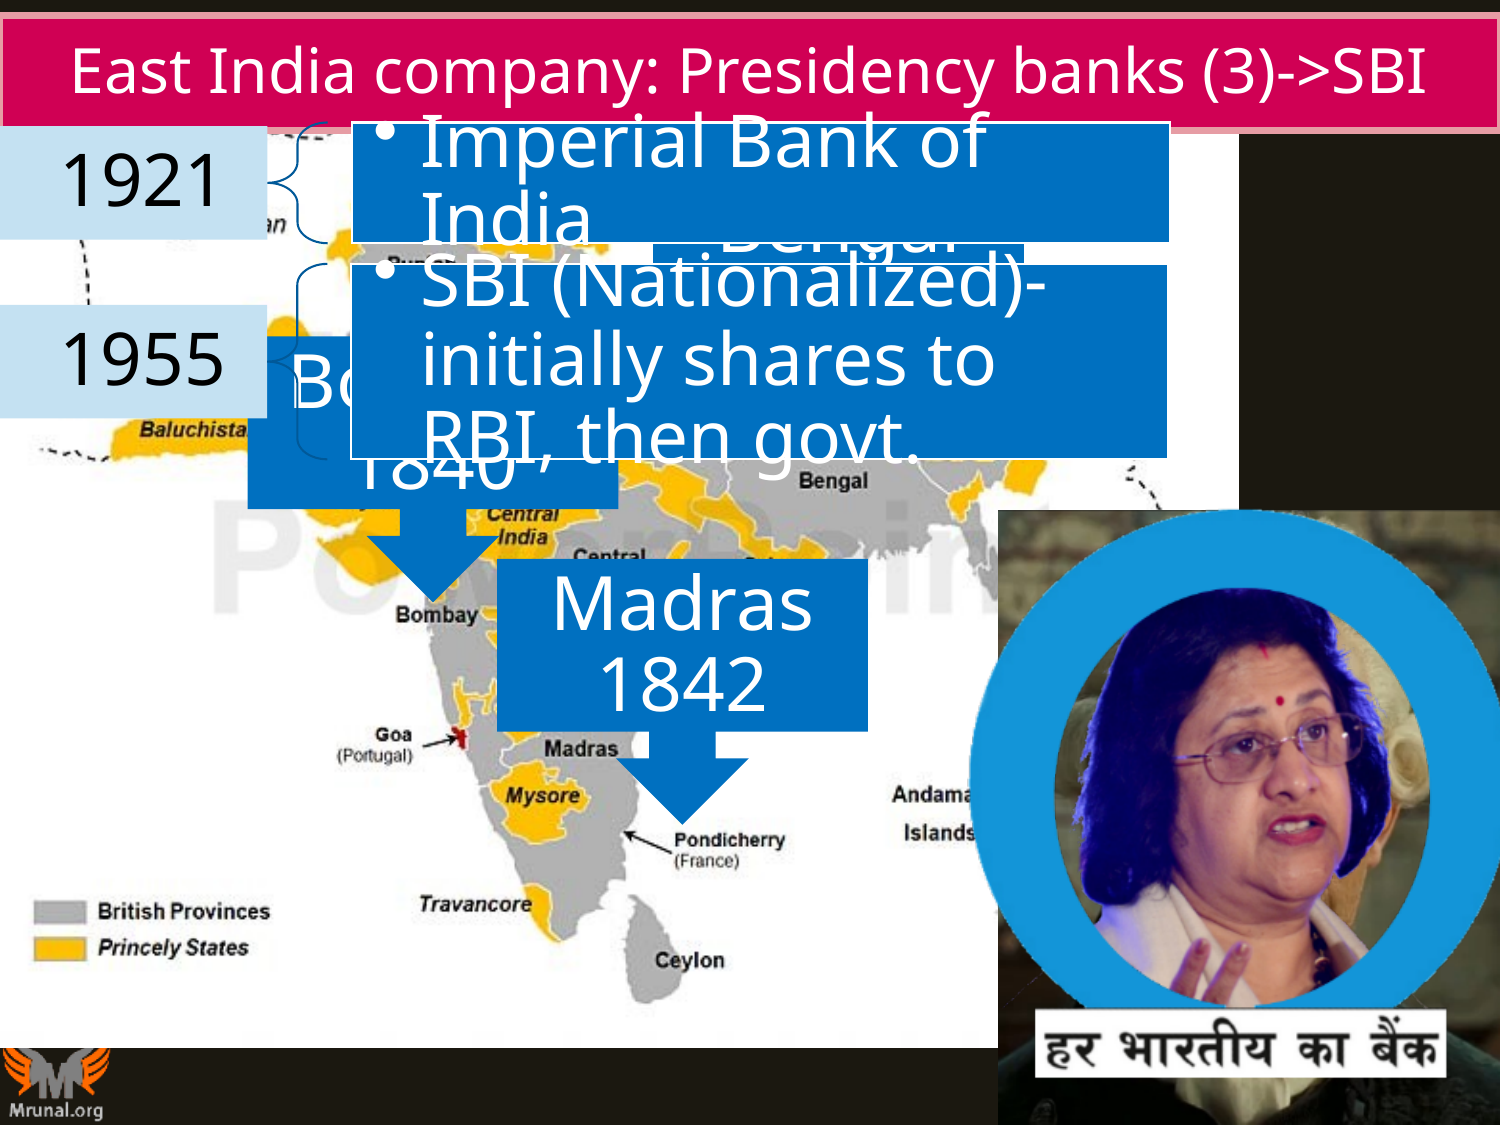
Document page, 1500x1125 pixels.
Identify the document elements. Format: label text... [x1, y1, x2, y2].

picture [0, 106, 1500, 1125]
title East India company: Presidency banks (3)->SBI [0, 12, 1500, 134]
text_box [0, 87, 1170, 494]
